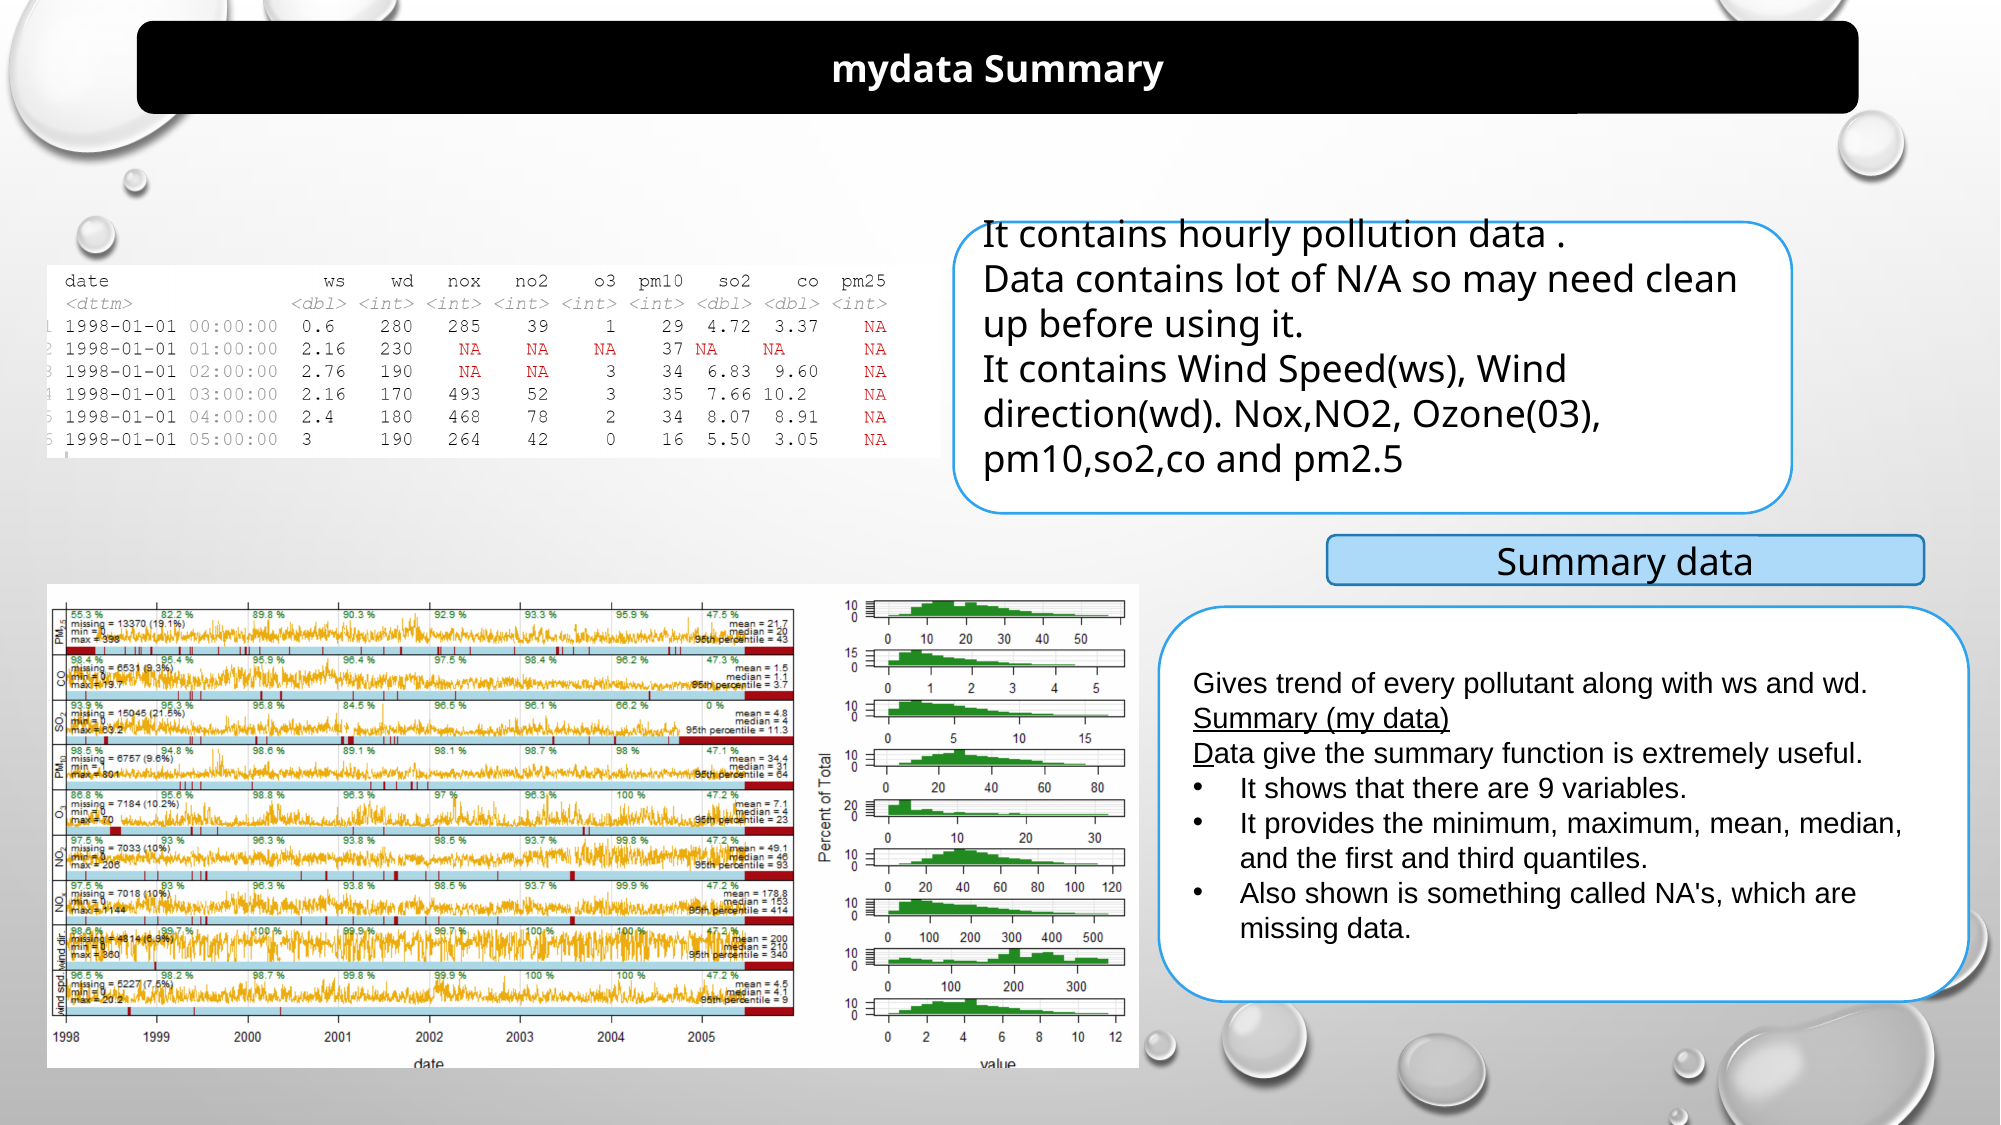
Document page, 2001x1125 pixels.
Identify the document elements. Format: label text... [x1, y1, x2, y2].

text_box It contains hourly pollution data . Data contains lot of N/A so may need clean up before using it. It contains Wind Speed(ws), Wind direction(wd). Nox,NO2, Ozone(03), pm10,so2,co and pm2.5 [952, 220, 1794, 515]
text_box mydata Summary [136, 20, 1859, 114]
text_box Gives trend of every pollutant along with ws and wd. Summary (my data) Data give the summary function is extremely useful. It shows that there are 9 variables. It provides the minimum, maximum, mean, median, and the ﬁrst and third quantiles. Also shown is something called NA's, which are missing data. [1157, 605, 1971, 1003]
picture [0, 0, 2000, 1125]
text_box Summary data [1325, 533, 1926, 587]
